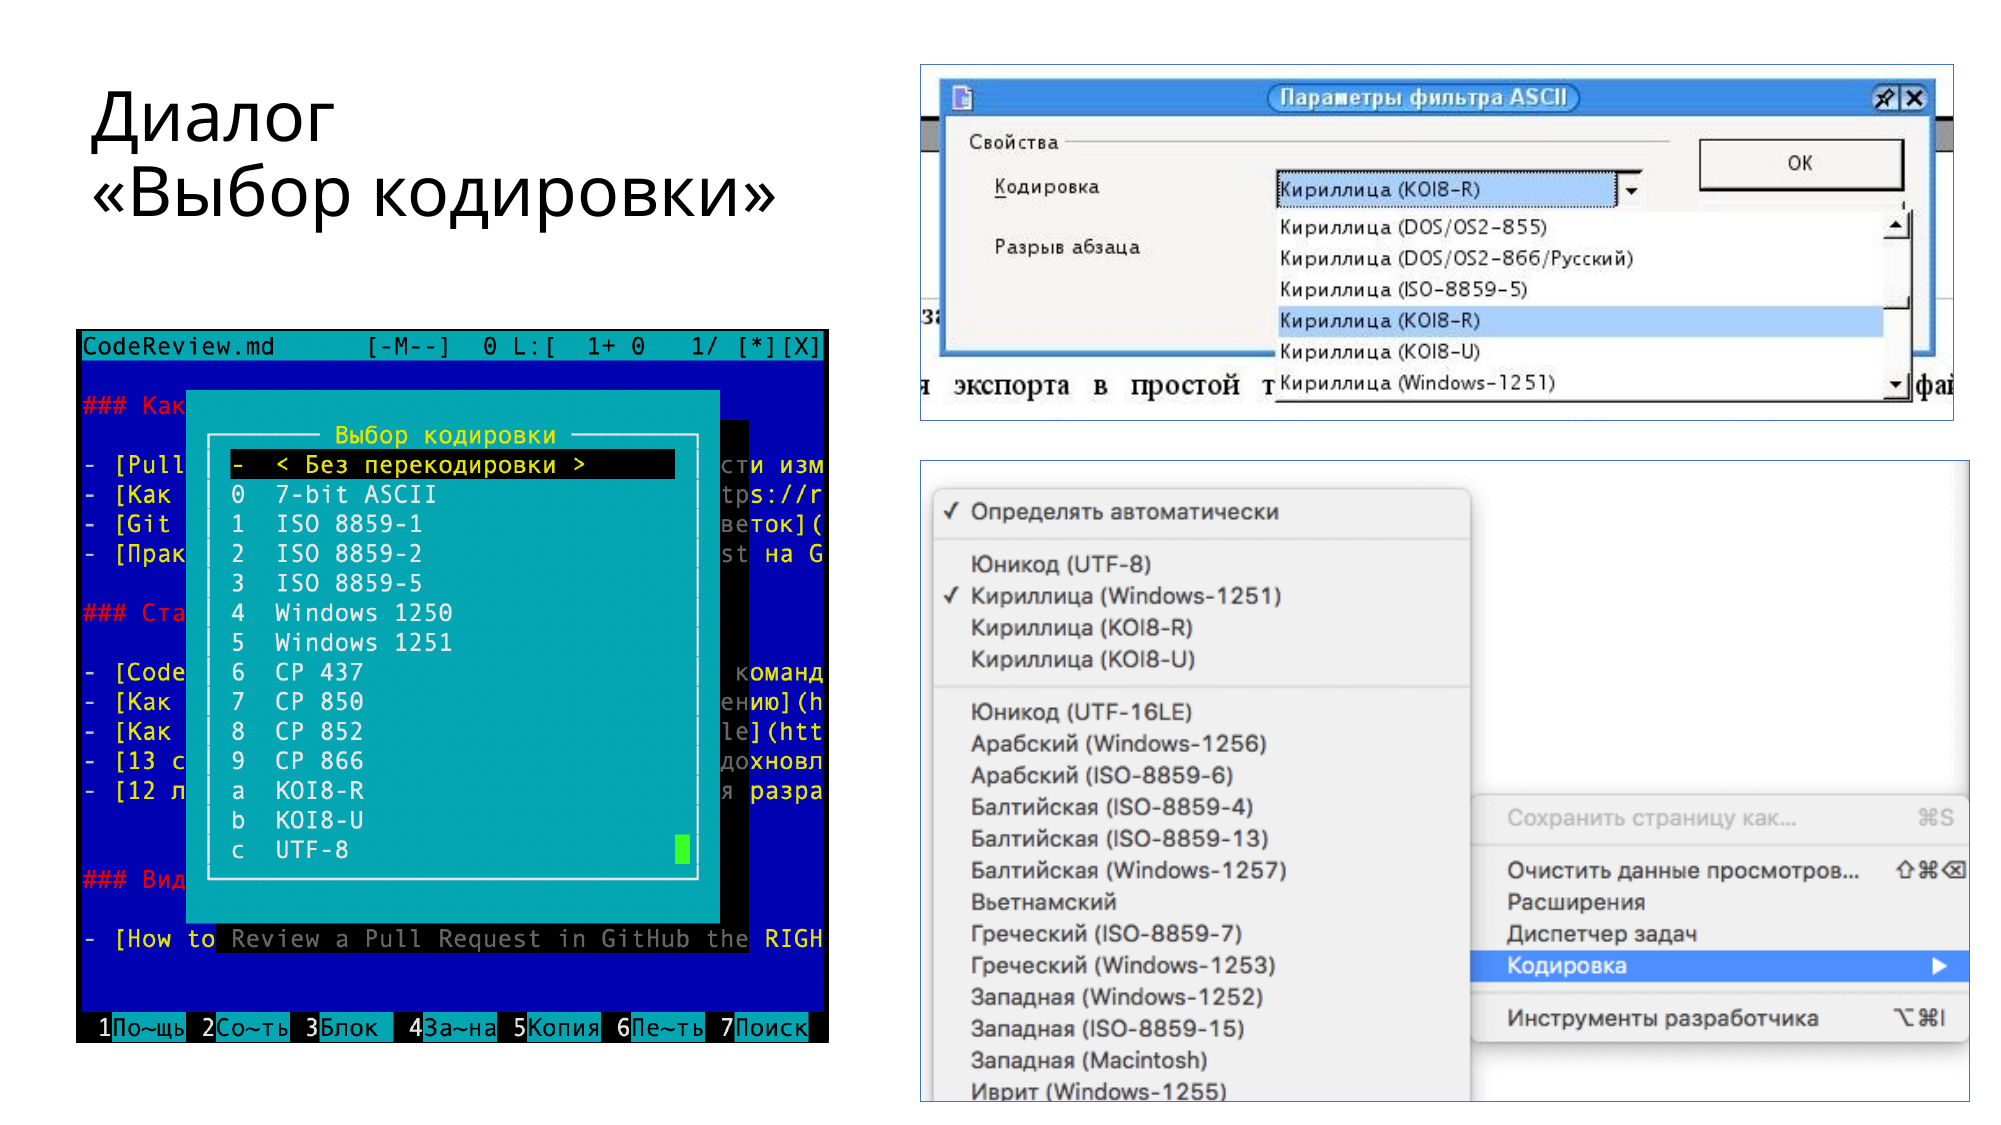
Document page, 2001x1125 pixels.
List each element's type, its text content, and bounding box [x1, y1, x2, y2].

picture [920, 64, 1954, 421]
picture [920, 460, 1970, 1102]
title Диалог «Выбор кодировки» [76, 63, 829, 249]
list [76, 329, 829, 1044]
